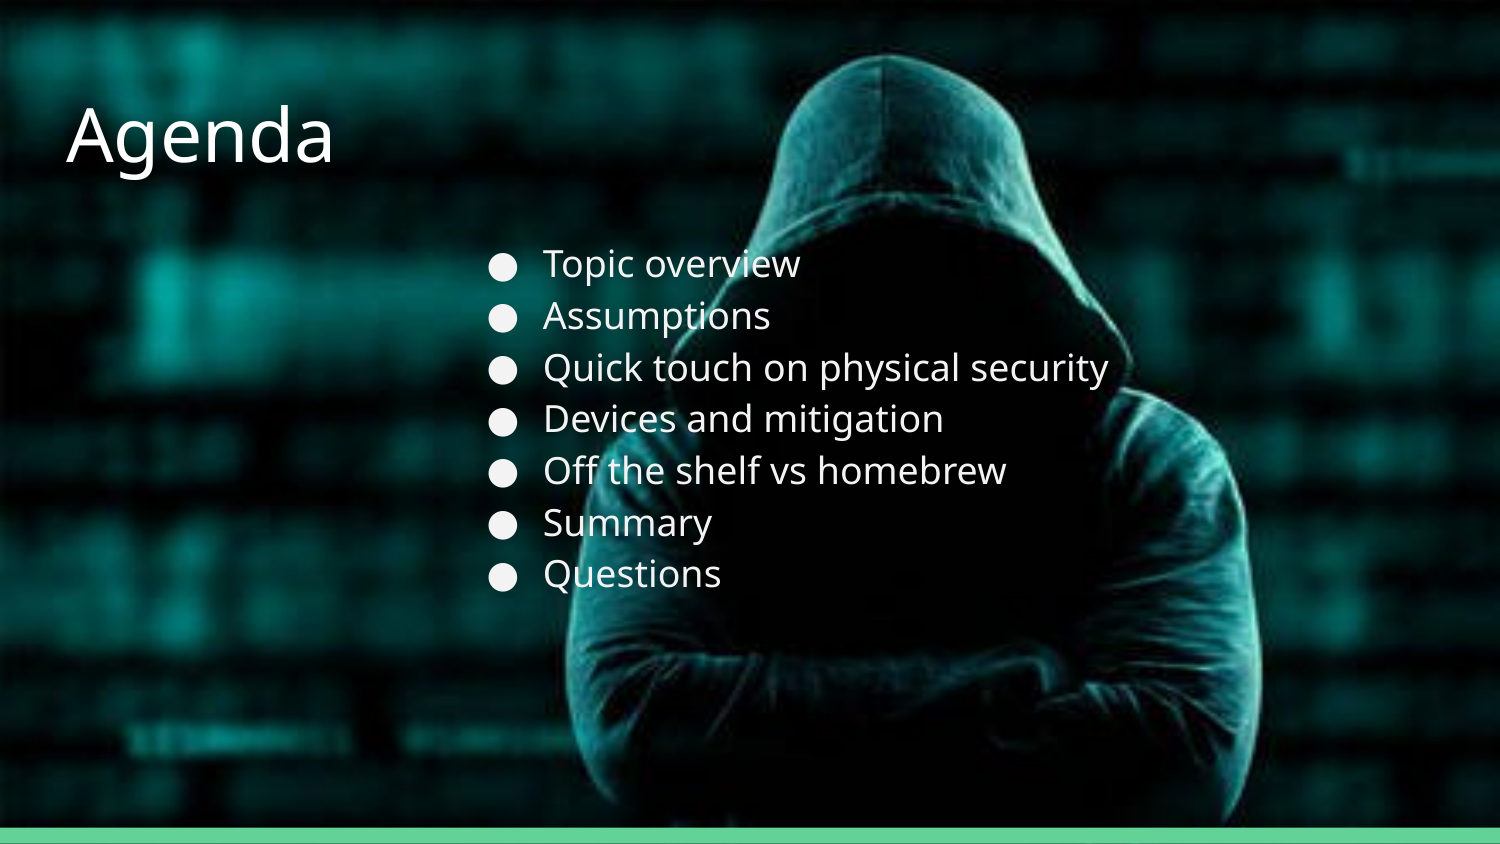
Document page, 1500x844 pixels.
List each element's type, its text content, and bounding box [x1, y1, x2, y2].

list Topic overview Assumptions Quick touch on physical security Devices and mitigation Off the shelf vs homebrew Summary Questions [452, 218, 1158, 603]
title Agenda [51, 72, 1449, 167]
picture [0, 0, 1500, 827]
